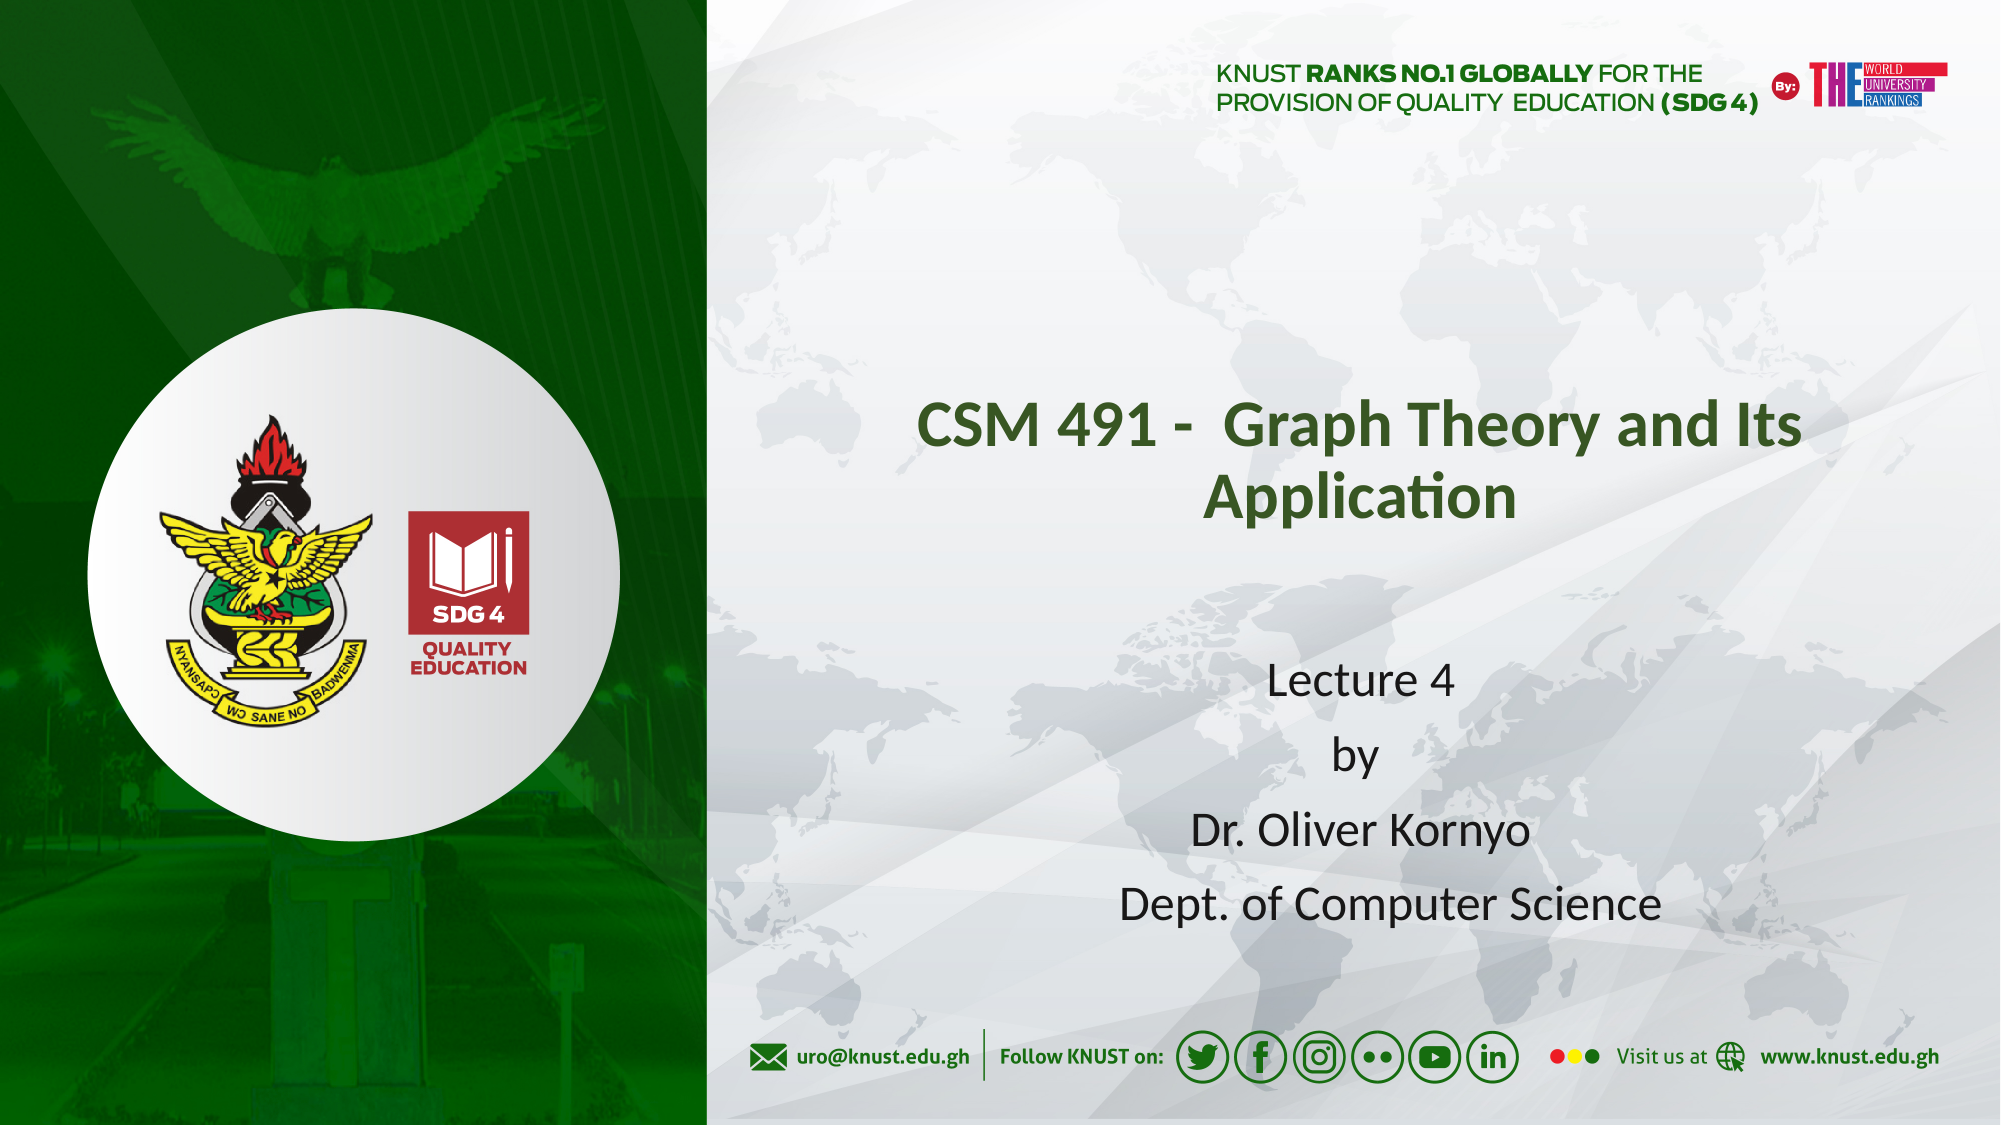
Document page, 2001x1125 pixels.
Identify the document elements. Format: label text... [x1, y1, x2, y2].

picture [0, 0, 2001, 1125]
title CSM 491 - Graph Theory and Its Application [804, 50, 1918, 541]
list Lecture 4 by Dr. Oliver Kornyo Dept. of Computer Science [804, 645, 1918, 992]
